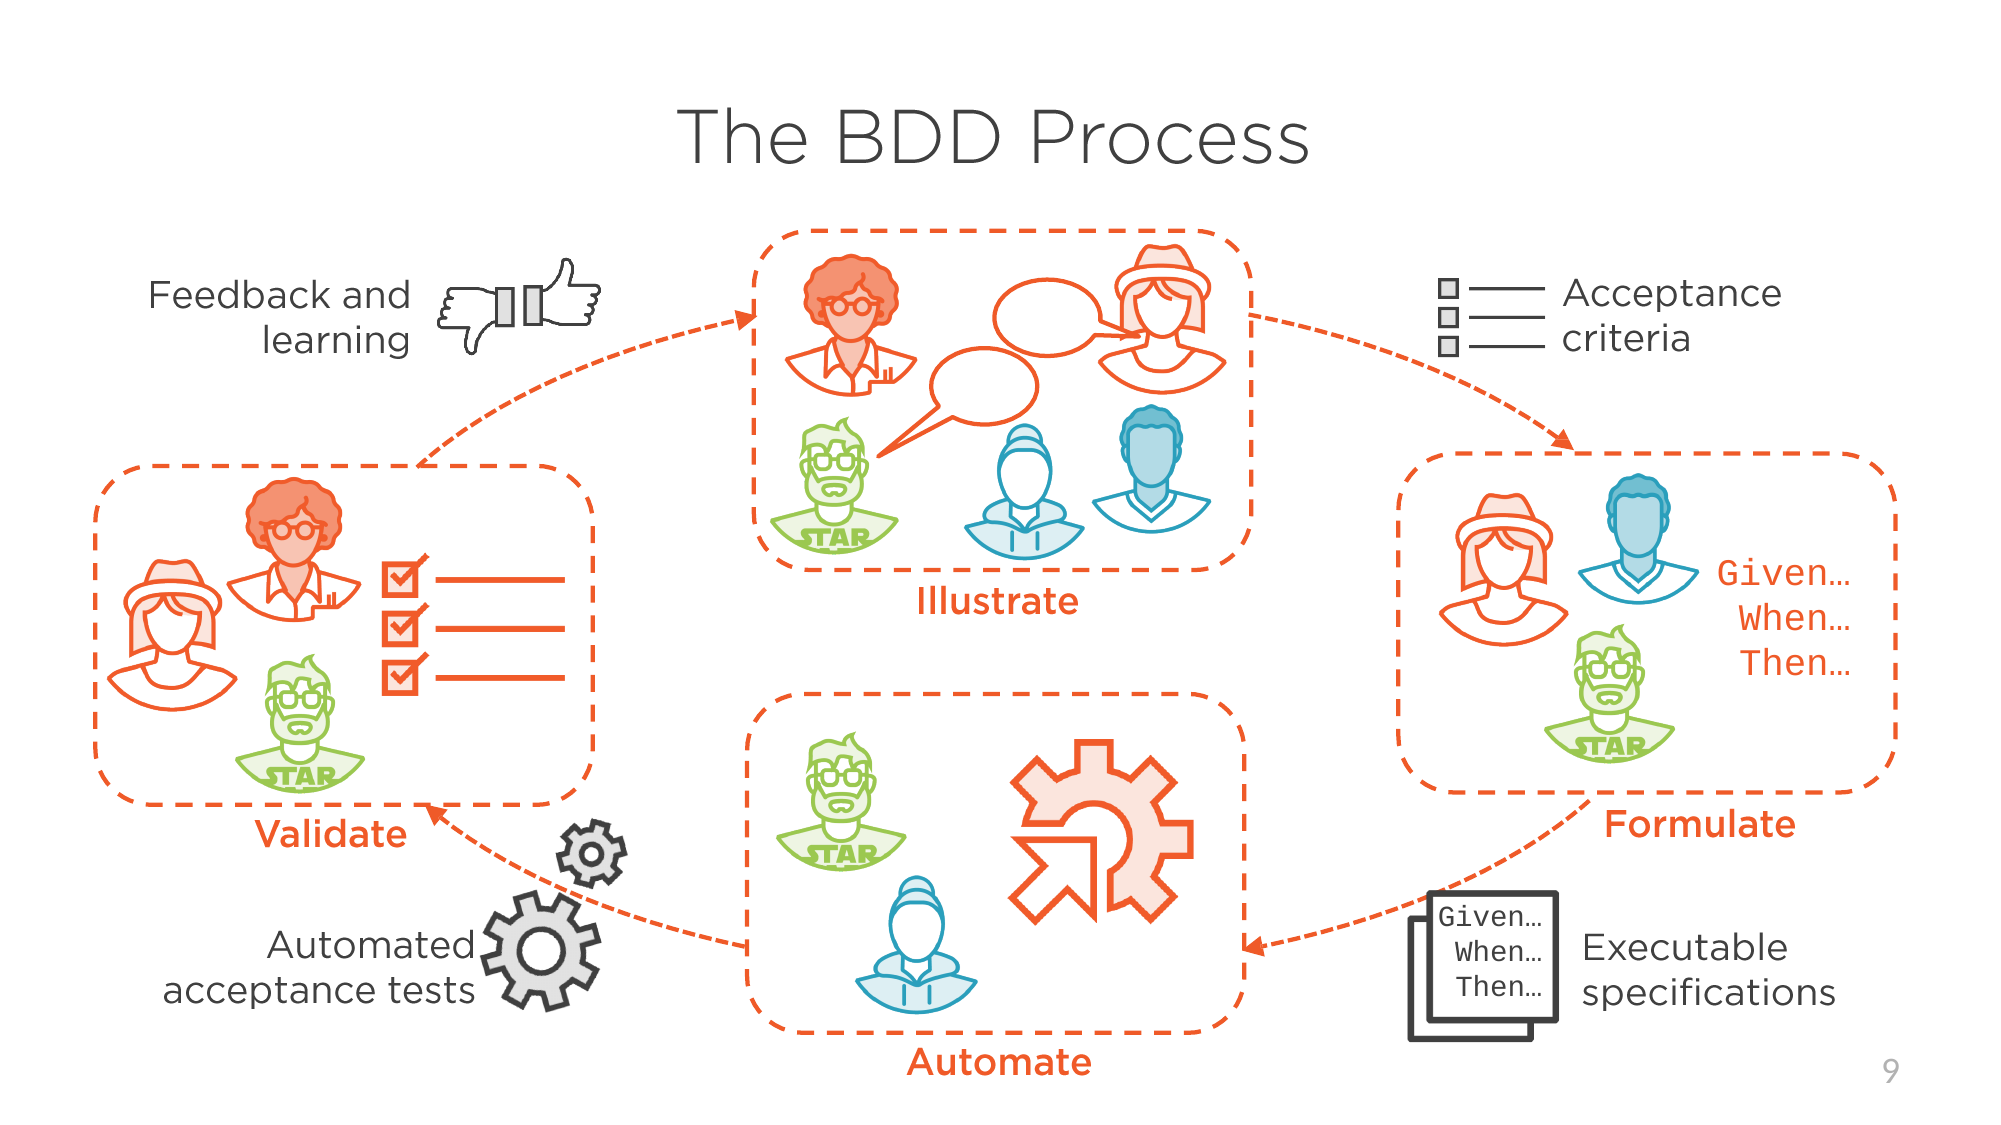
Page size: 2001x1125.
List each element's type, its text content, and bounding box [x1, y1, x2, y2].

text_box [147, 255, 758, 470]
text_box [92, 463, 596, 808]
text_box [769, 243, 1227, 561]
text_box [162, 804, 746, 1030]
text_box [1247, 269, 1815, 451]
text_box [1252, 935, 1268, 957]
text_box [1320, 926, 1334, 935]
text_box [744, 691, 1247, 1084]
picture [1576, 472, 1700, 606]
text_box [1395, 451, 1899, 1046]
text_box [1270, 939, 1285, 947]
picture [673, 89, 1356, 181]
text_box [1287, 935, 1301, 943]
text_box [751, 228, 1254, 623]
text_box [1336, 922, 1351, 930]
text_box [1303, 931, 1318, 939]
slide_number 9 [1440, 1053, 1900, 1103]
text_box [1369, 911, 1383, 920]
text_box [1352, 917, 1367, 925]
